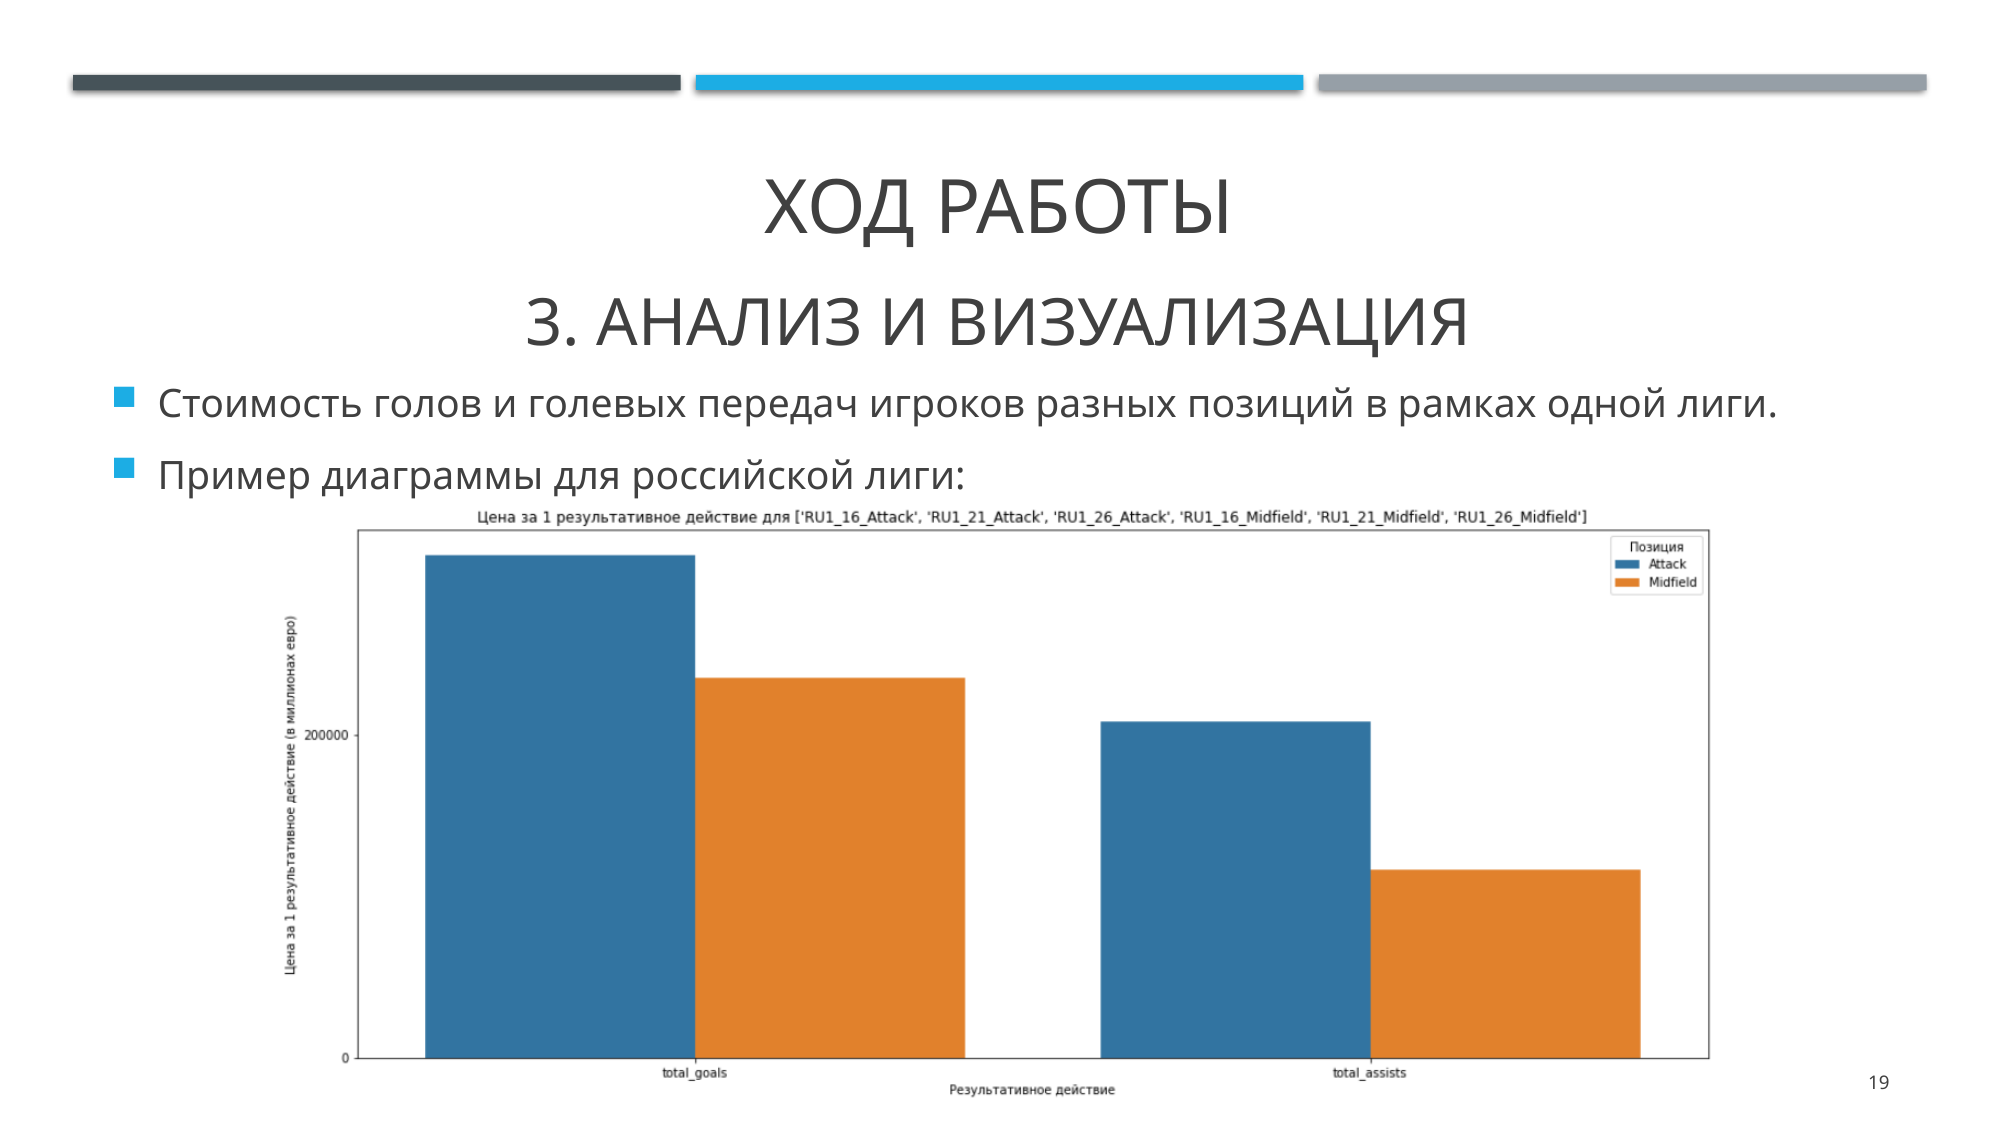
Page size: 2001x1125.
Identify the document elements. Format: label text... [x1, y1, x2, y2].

picture [259, 504, 1741, 1103]
text_box 3. АНАЛИЗ И ВИЗУАЛИЗАЦИЯ [510, 254, 1490, 367]
slide_number 19 [1732, 1053, 1905, 1114]
title Ход работы [749, 144, 1251, 254]
list Стоимость голов и голевых передач игроков разных позиций в рамках одной лиги. Пример диаграммы для российской лиги: [95, 366, 1905, 505]
